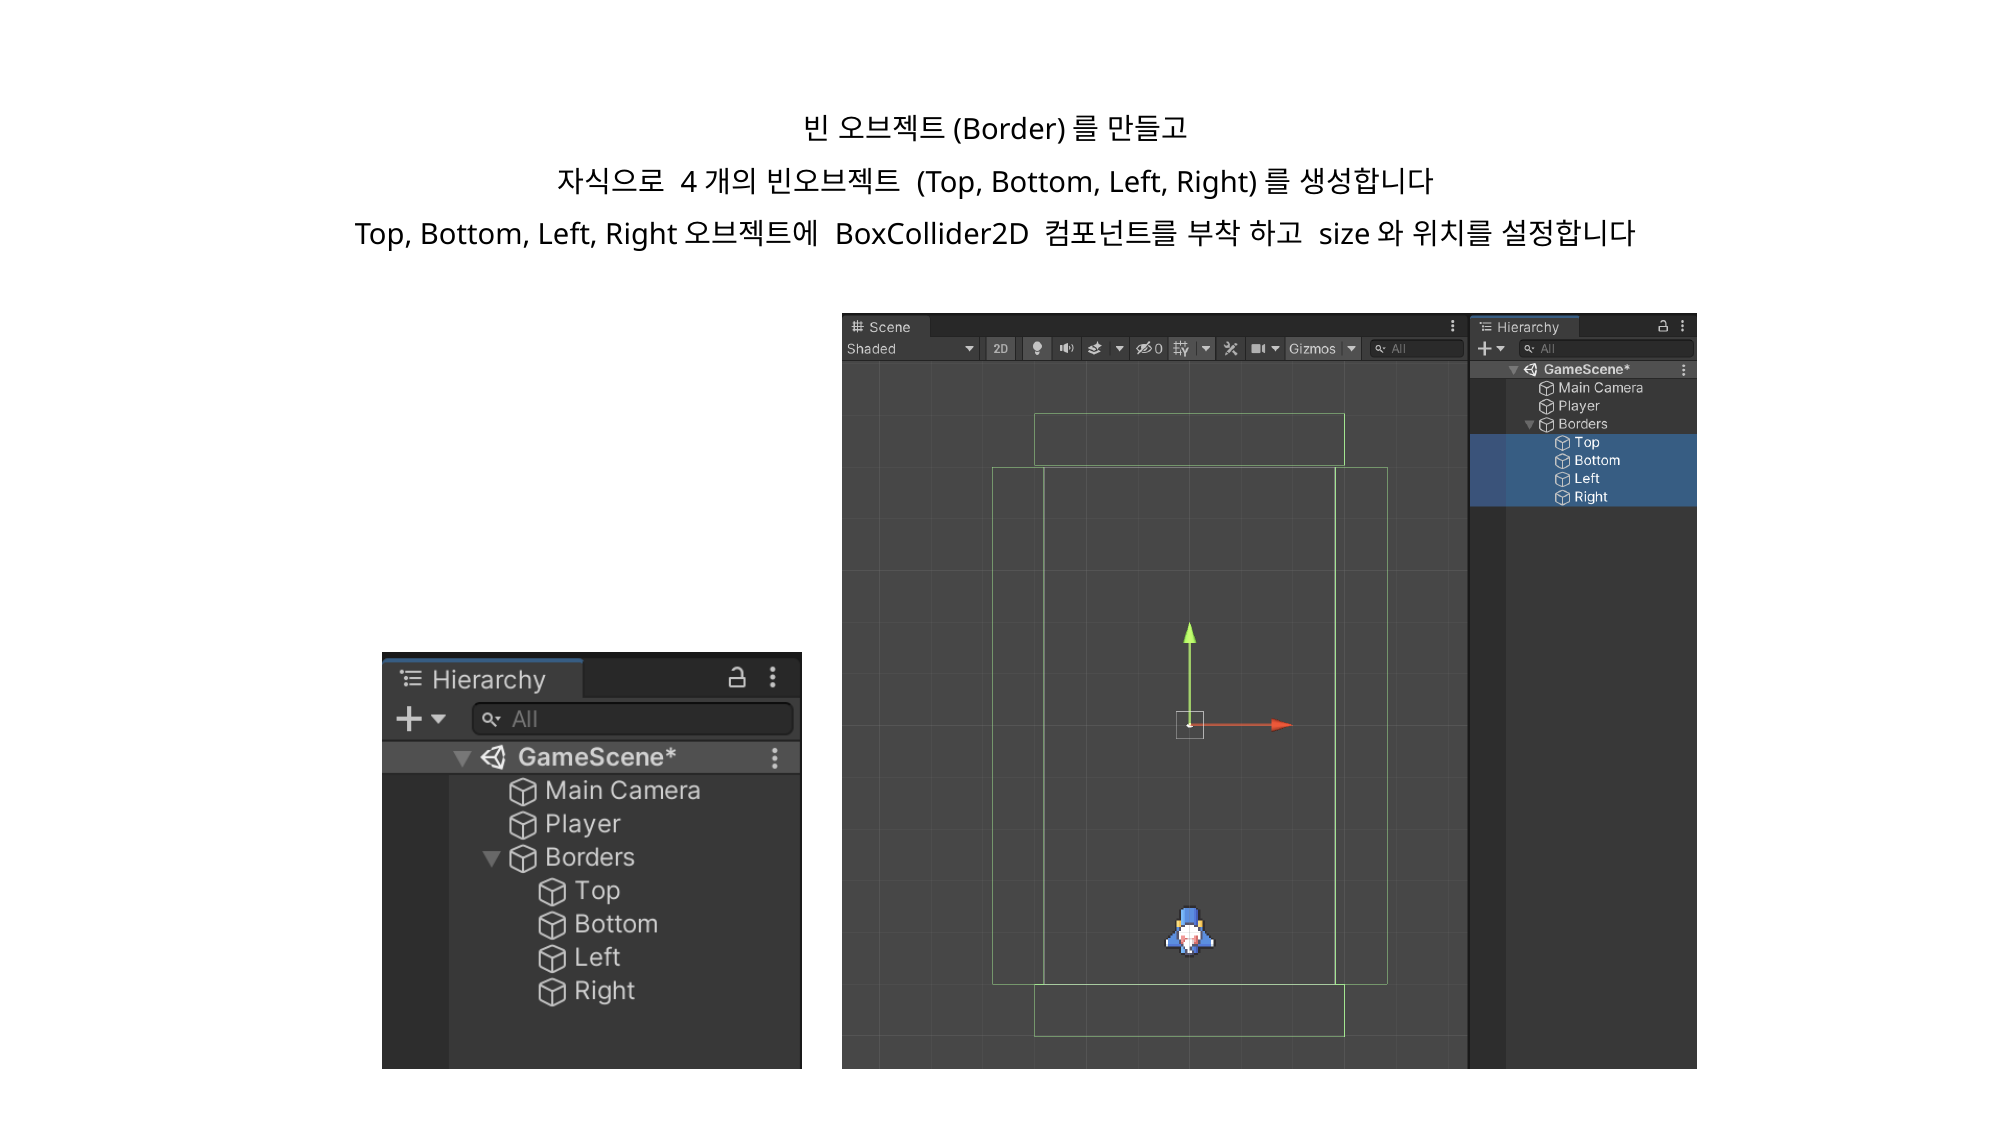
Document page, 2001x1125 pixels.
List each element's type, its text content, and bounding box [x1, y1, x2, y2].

picture [842, 313, 1697, 1069]
picture [382, 652, 802, 1069]
text_box 빈 오브젝트(Border)를 만들고 자식으로 4개의 빈오브젝트 (Top, Bottom, Left, Right)를 생성합니다 Top, Bottom, Left, Right오브젝트에 BoxCollider2D 컴포넌트를 부착 하고 size와 위치를 설정합니다 [256, 85, 1744, 258]
